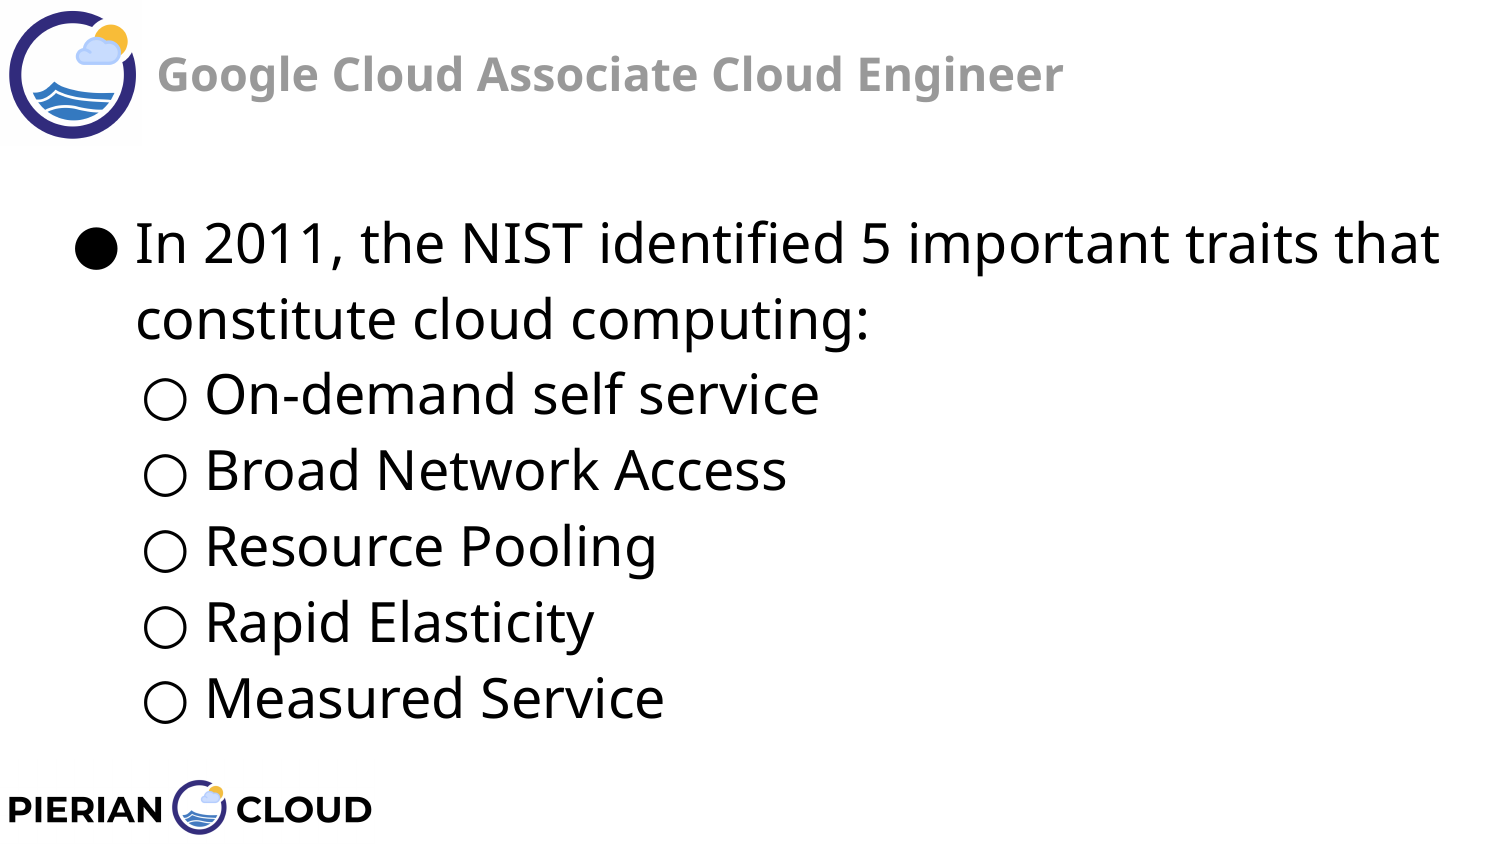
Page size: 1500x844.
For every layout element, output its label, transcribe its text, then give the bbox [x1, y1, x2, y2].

picture [0, 758, 375, 844]
title Google Cloud Associate Cloud Engineer [146, 25, 1420, 120]
picture [0, 0, 142, 146]
subtitle In 2011, the NIST identified 5 important traits that constitute cloud computing: On-demand self service Broad Network Access Resource Pooling Rapid Elasticity Measured Service [51, 189, 1476, 750]
